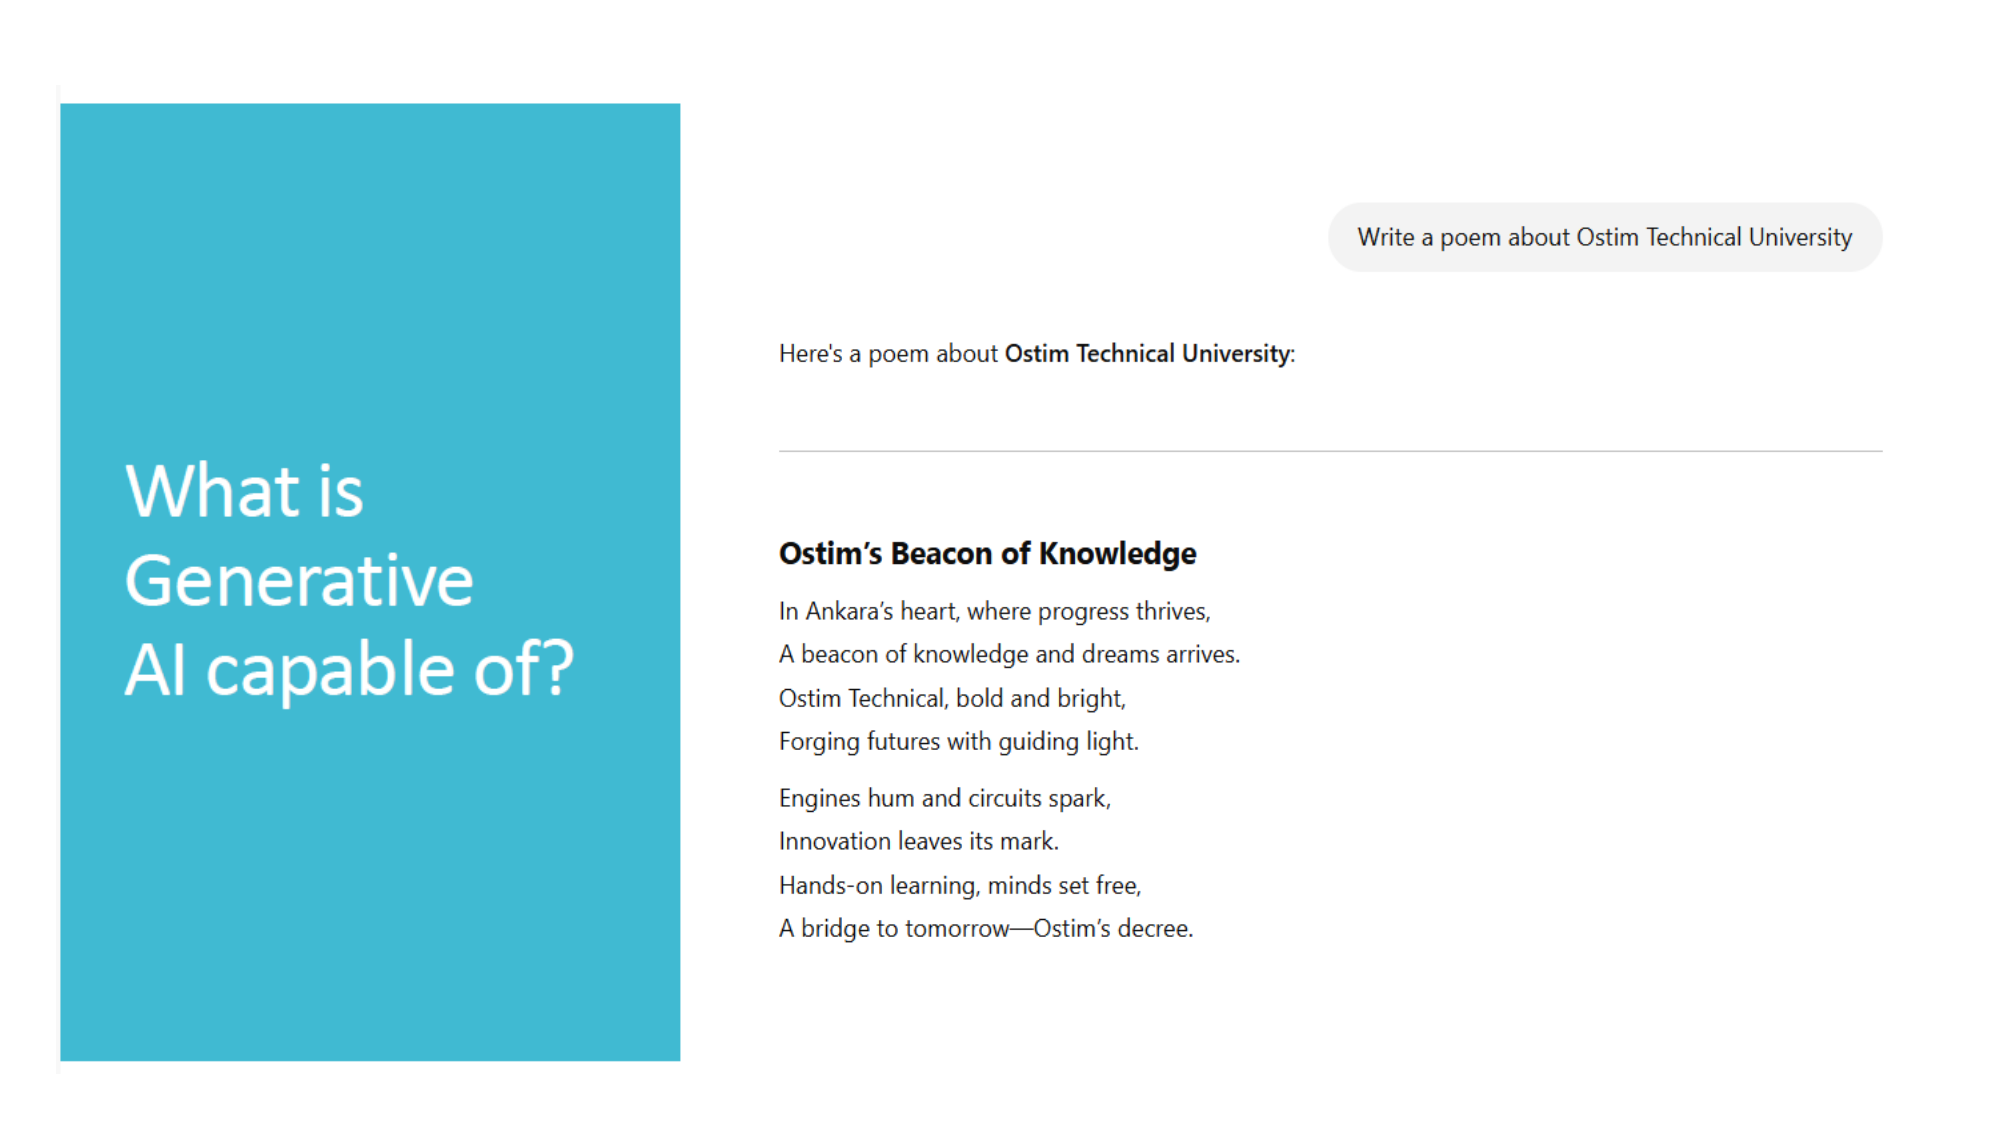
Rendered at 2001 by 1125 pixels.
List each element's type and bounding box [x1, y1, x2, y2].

picture [56, 85, 701, 1074]
picture [750, 146, 1891, 956]
